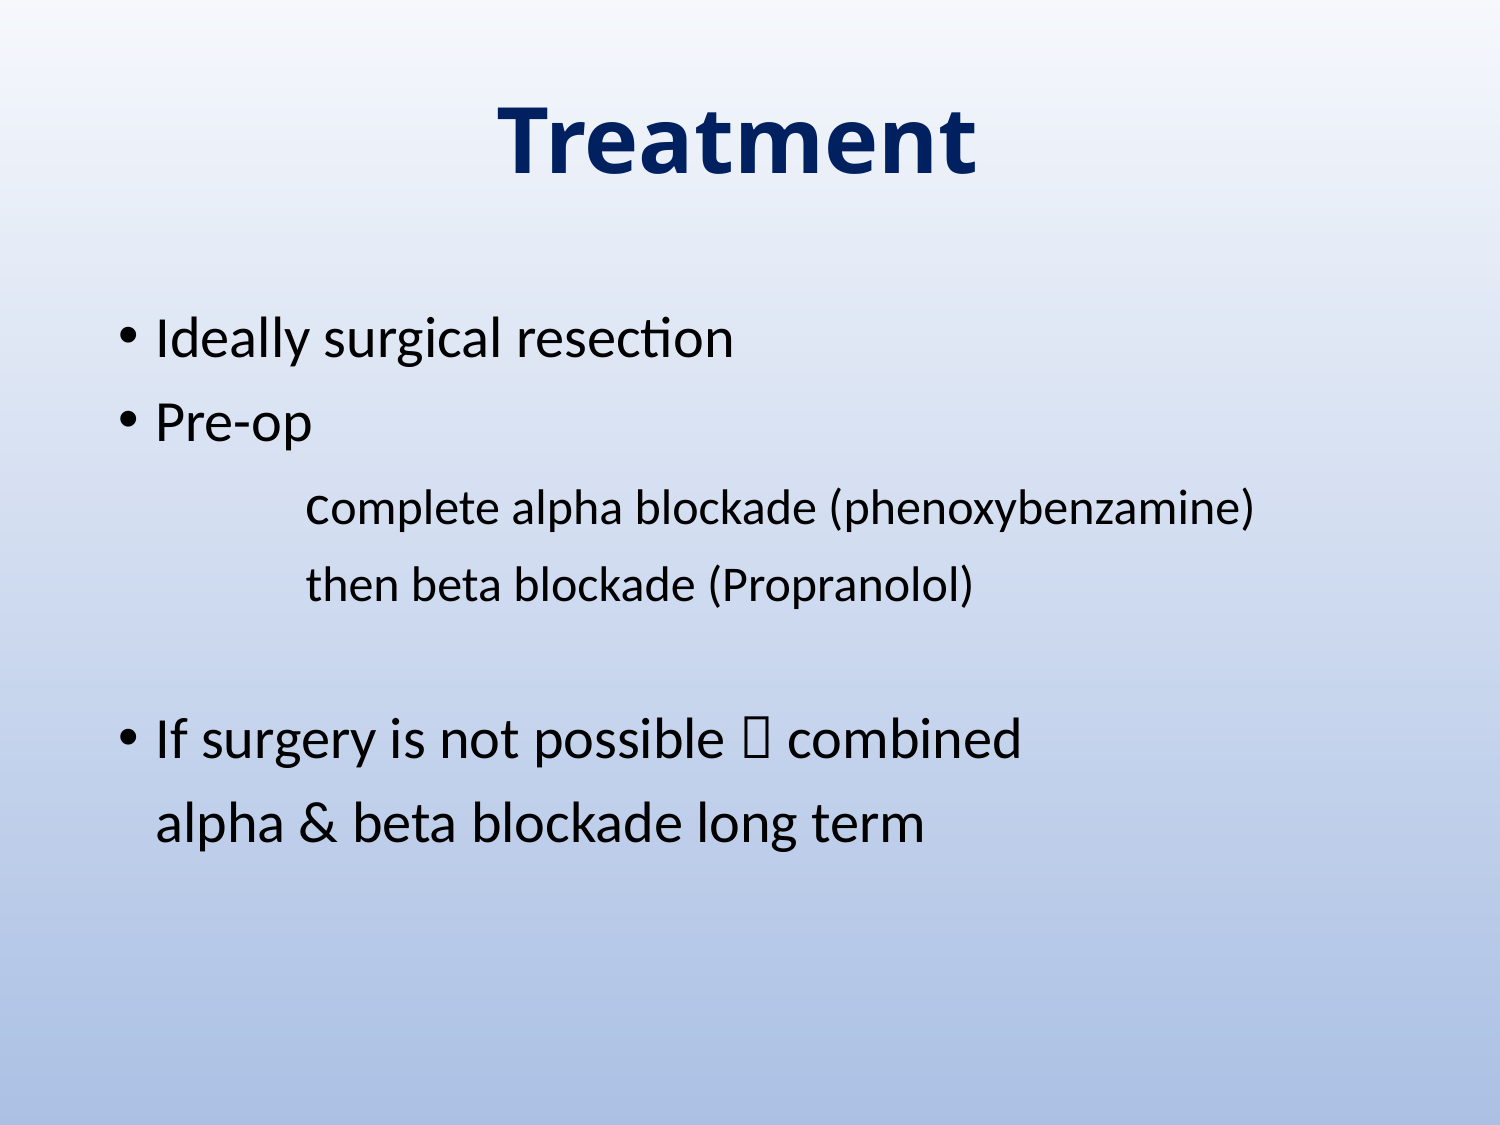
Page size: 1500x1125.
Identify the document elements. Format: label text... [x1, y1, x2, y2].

list Ideally surgical resection Pre-op complete alpha blockade (phenoxybenzamine) then beta blockade (Propranolol) If surgery is not possible  combined alpha & beta blockade long term [103, 299, 1397, 1014]
title Treatment [62, 50, 1413, 238]
